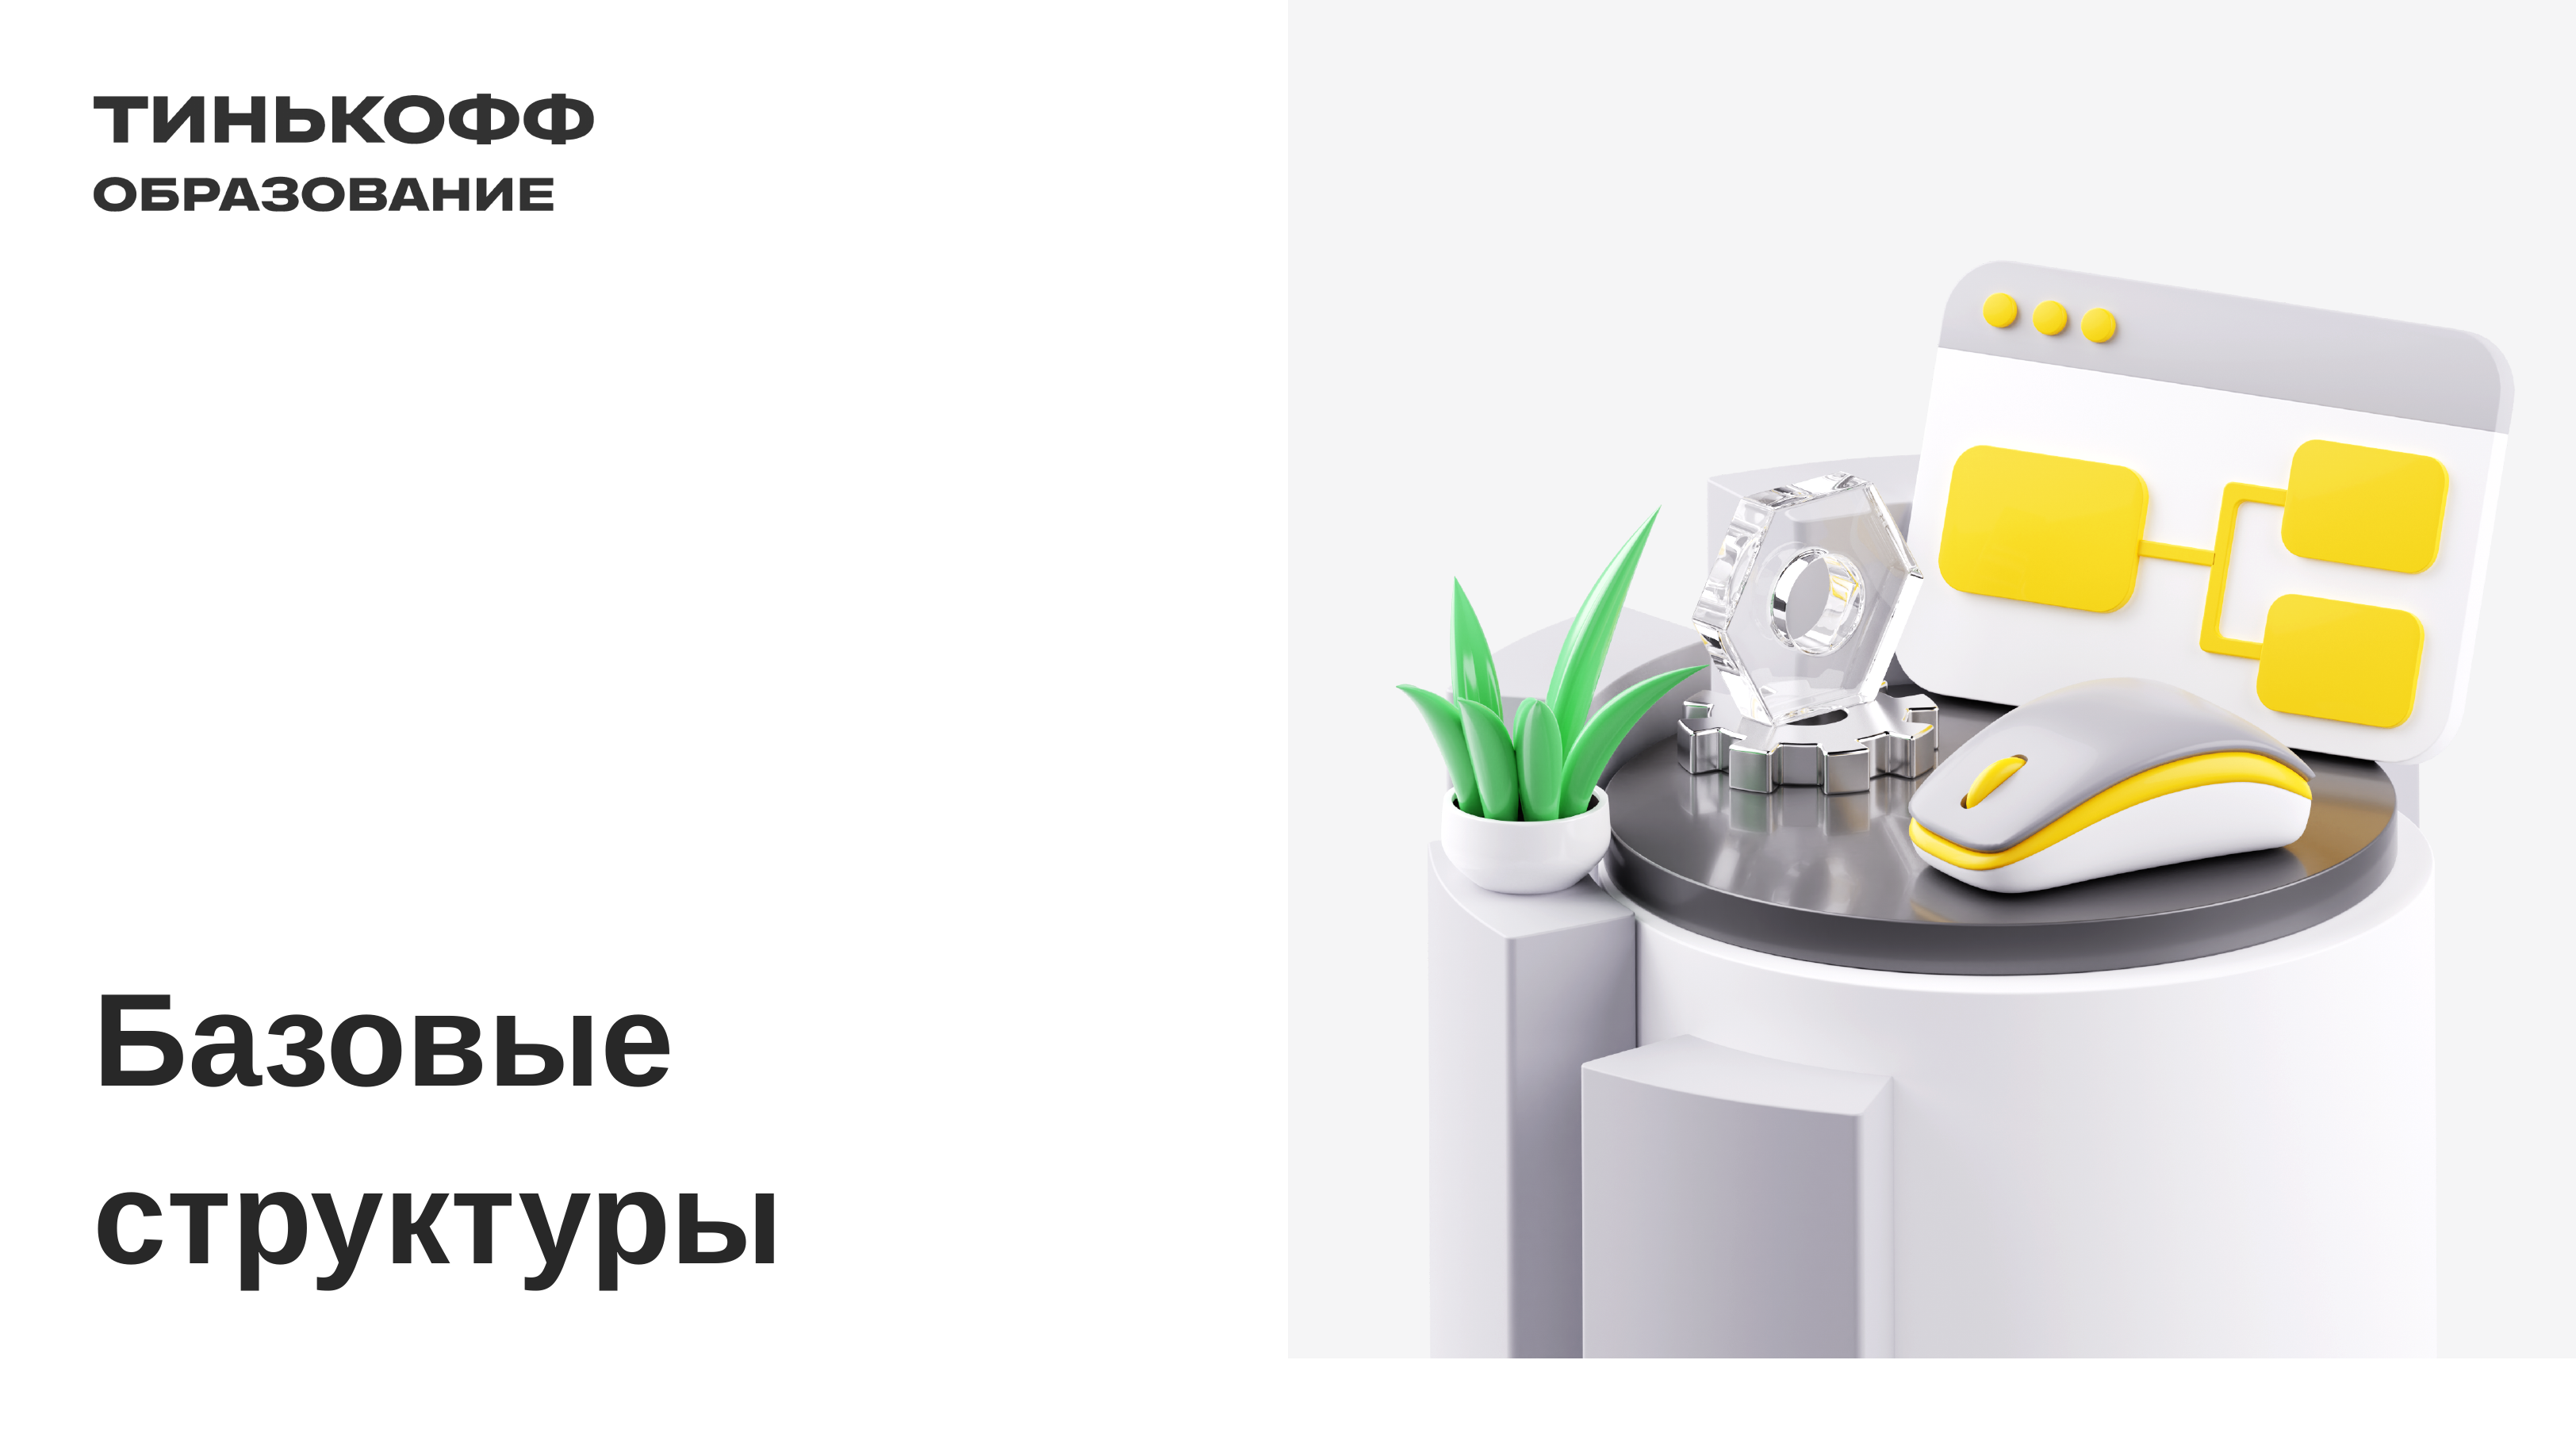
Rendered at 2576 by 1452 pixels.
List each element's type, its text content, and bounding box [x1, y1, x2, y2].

picture [33, 29, 651, 271]
picture [1287, 0, 2576, 1358]
text_box Базовые структуры [93, 1044, 967, 1290]
